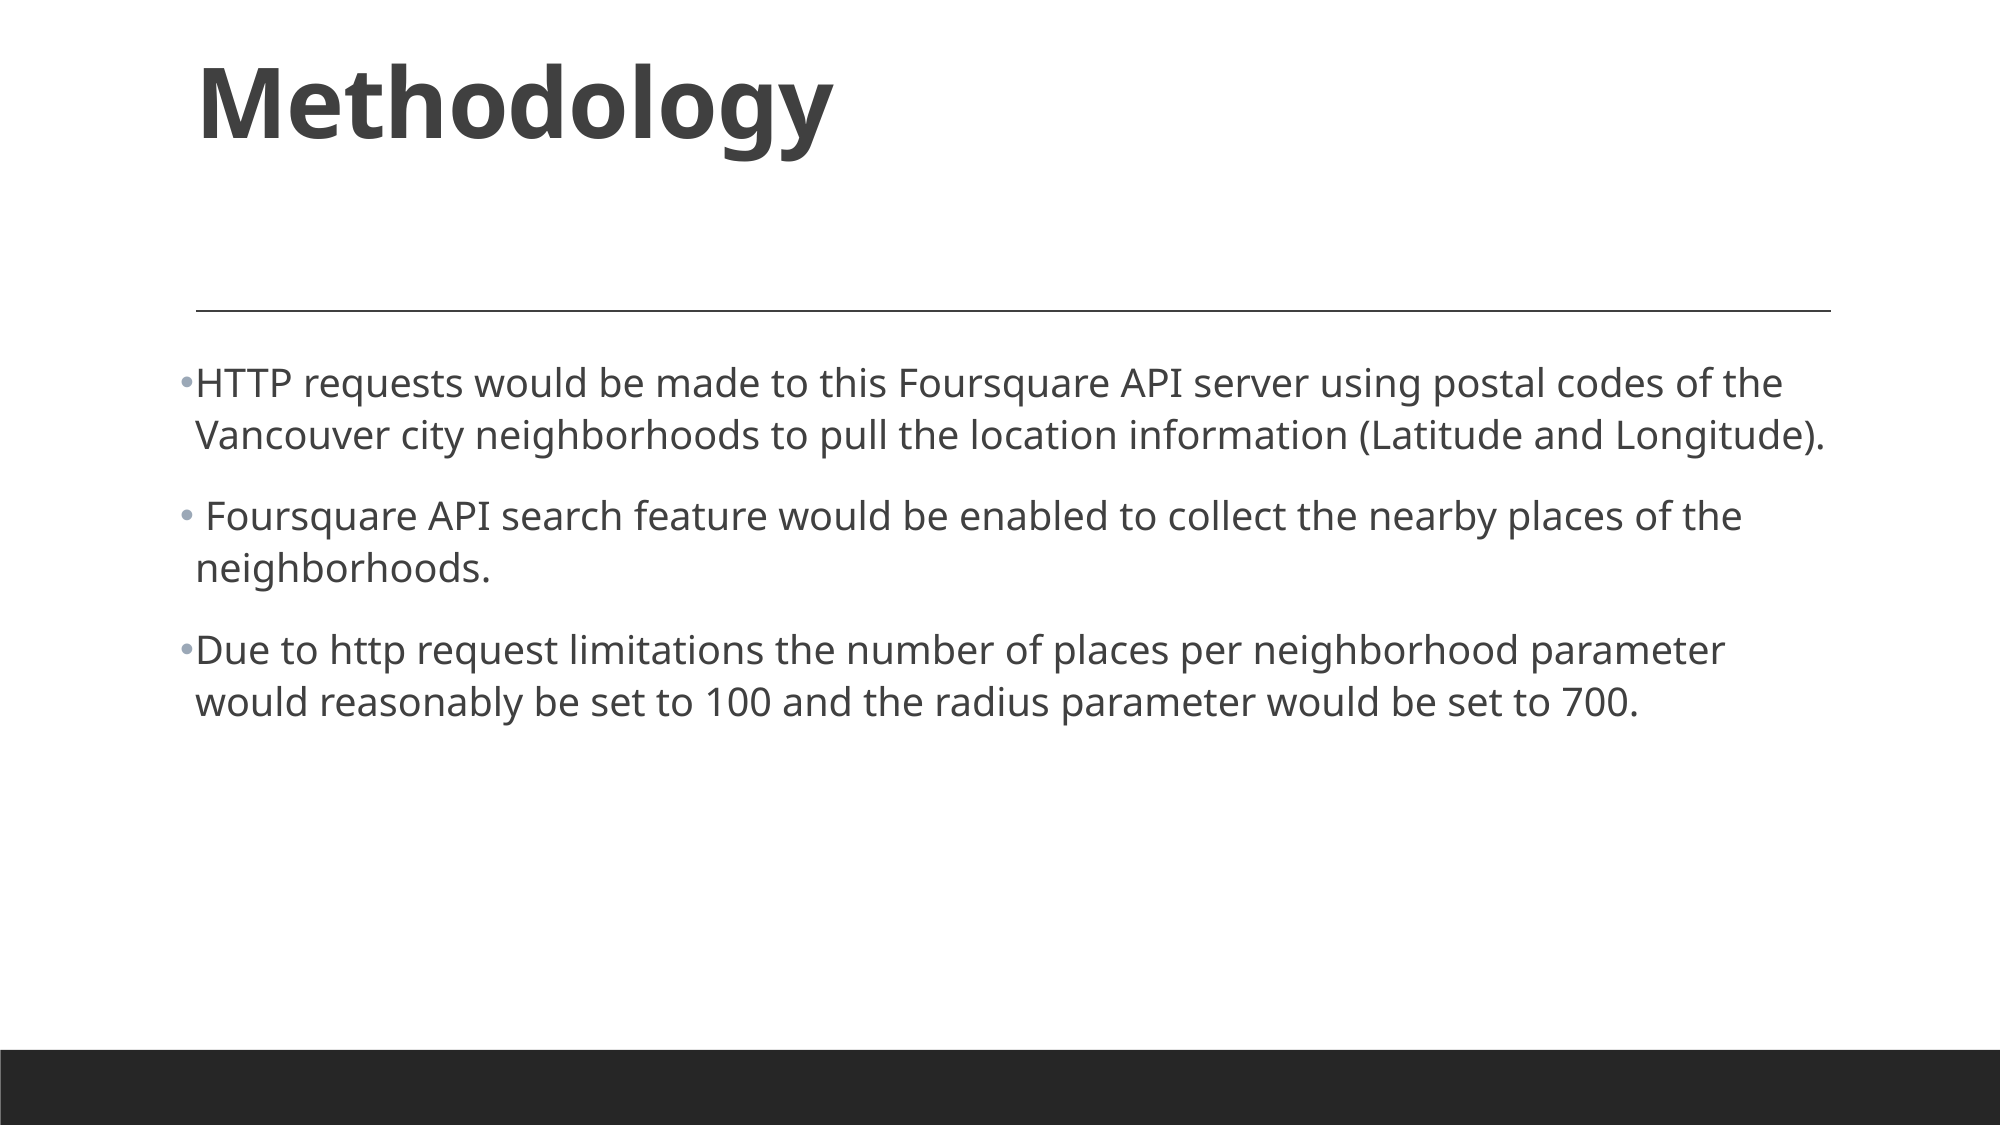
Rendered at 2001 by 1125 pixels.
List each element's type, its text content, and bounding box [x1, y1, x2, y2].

list HTTP requests would be made to this Foursquare API server using postal codes of the Vancouver city neighborhoods to pull the location information (Latitude and Longitude). Foursquare API search feature would be enabled to collect the nearby places of the neighborhoods. Due to http request limitations the number of places per neighborhood parameter would reasonably be set to 100 and the radius parameter would be set to 700. [180, 345, 1830, 963]
title Methodology [180, 47, 1830, 285]
